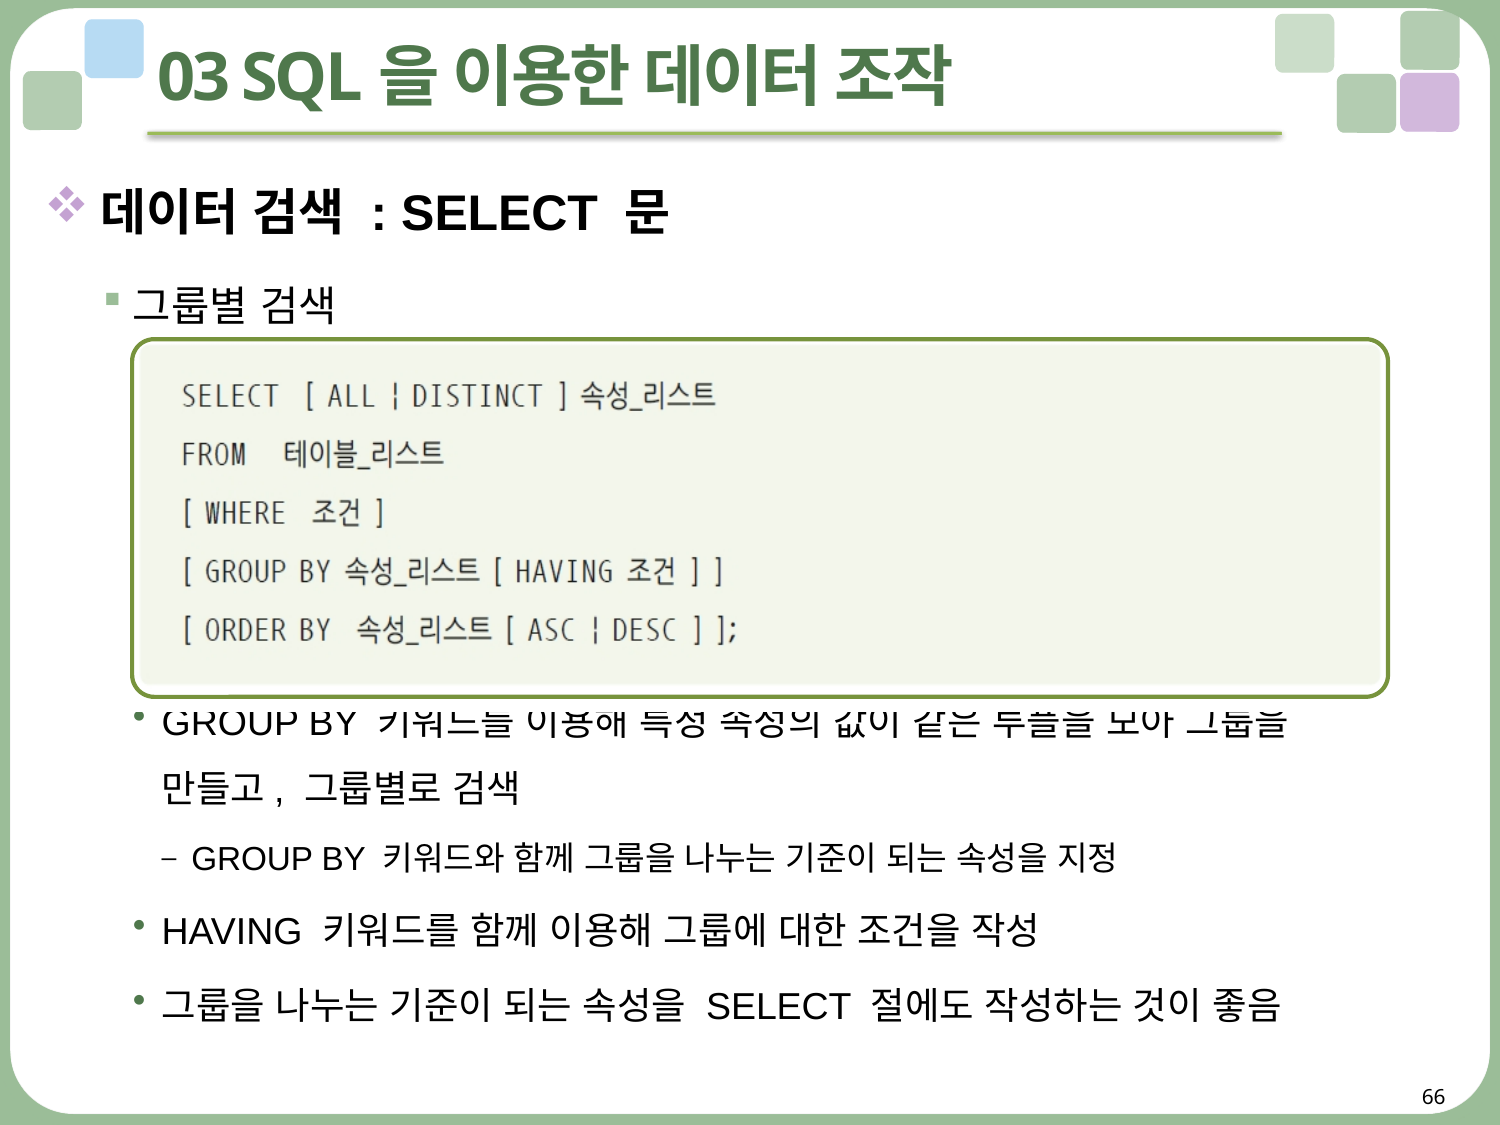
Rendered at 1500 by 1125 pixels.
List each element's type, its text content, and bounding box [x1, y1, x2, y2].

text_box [122, 326, 1417, 712]
picture [0, 0, 1500, 1125]
title 03 SQL을 이용한 데이터 조작 [142, 25, 1459, 123]
list 데이터 검색 : SELECT 문 그룹별 검색 GROUP BY 키워드를 이용해 특정 속성의 값이 같은 투플을 모아 그룹을 만들고, 그룹별로 검색 GROUP BY 키워드와 함께 그룹을 나누는 기준이 되는 속성을 지정 HAVING 키워드를 함께 이용해 그룹에 대한 조건을 작성 그룹을 나누는 기준이 되는 속성을 SELECT 절에도 작성하는 것이 좋음 [29, 172, 1459, 1083]
